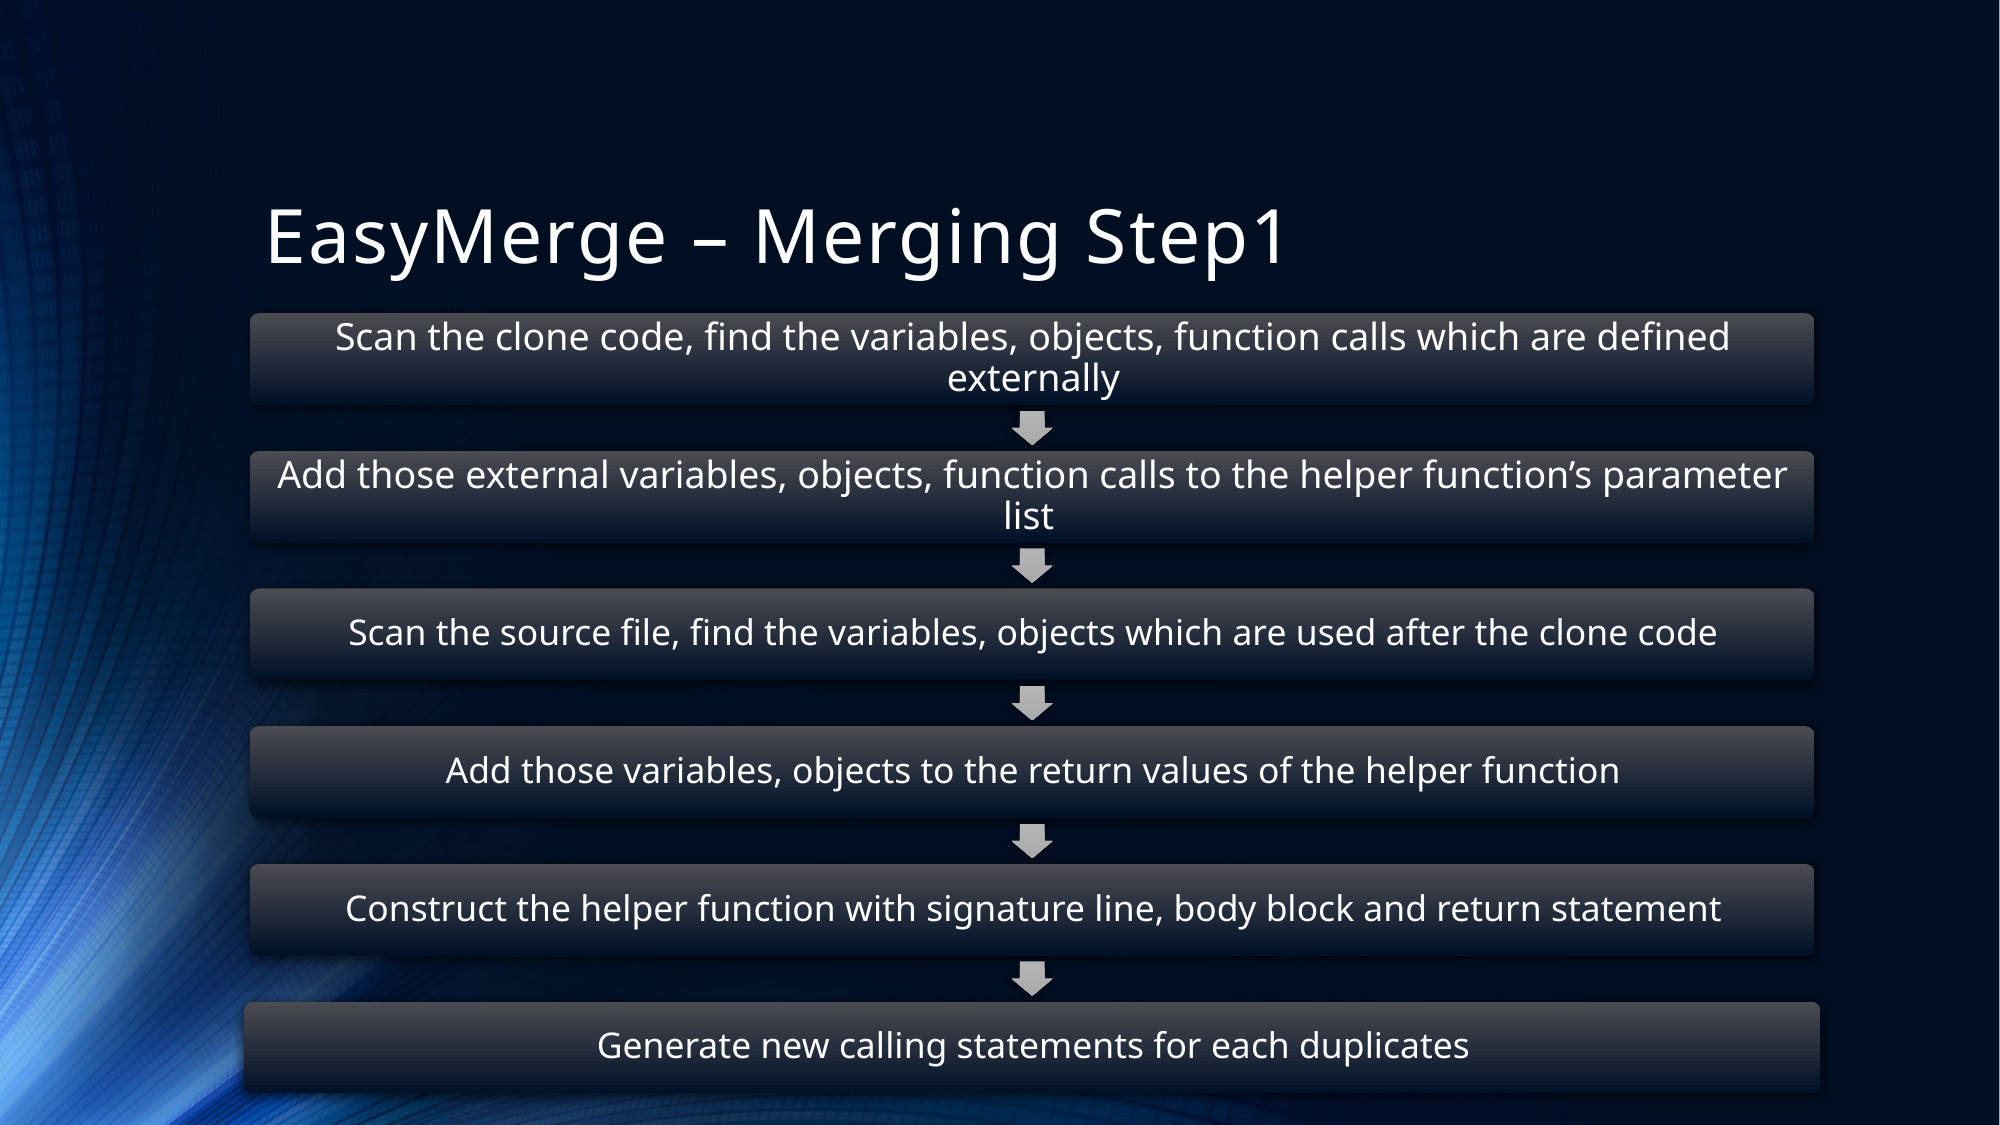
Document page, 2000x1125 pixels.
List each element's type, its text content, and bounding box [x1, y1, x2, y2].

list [208, 312, 1856, 1094]
picture [0, 0, 2000, 1125]
title EasyMerge – Merging Step1 [249, 62, 1750, 288]
